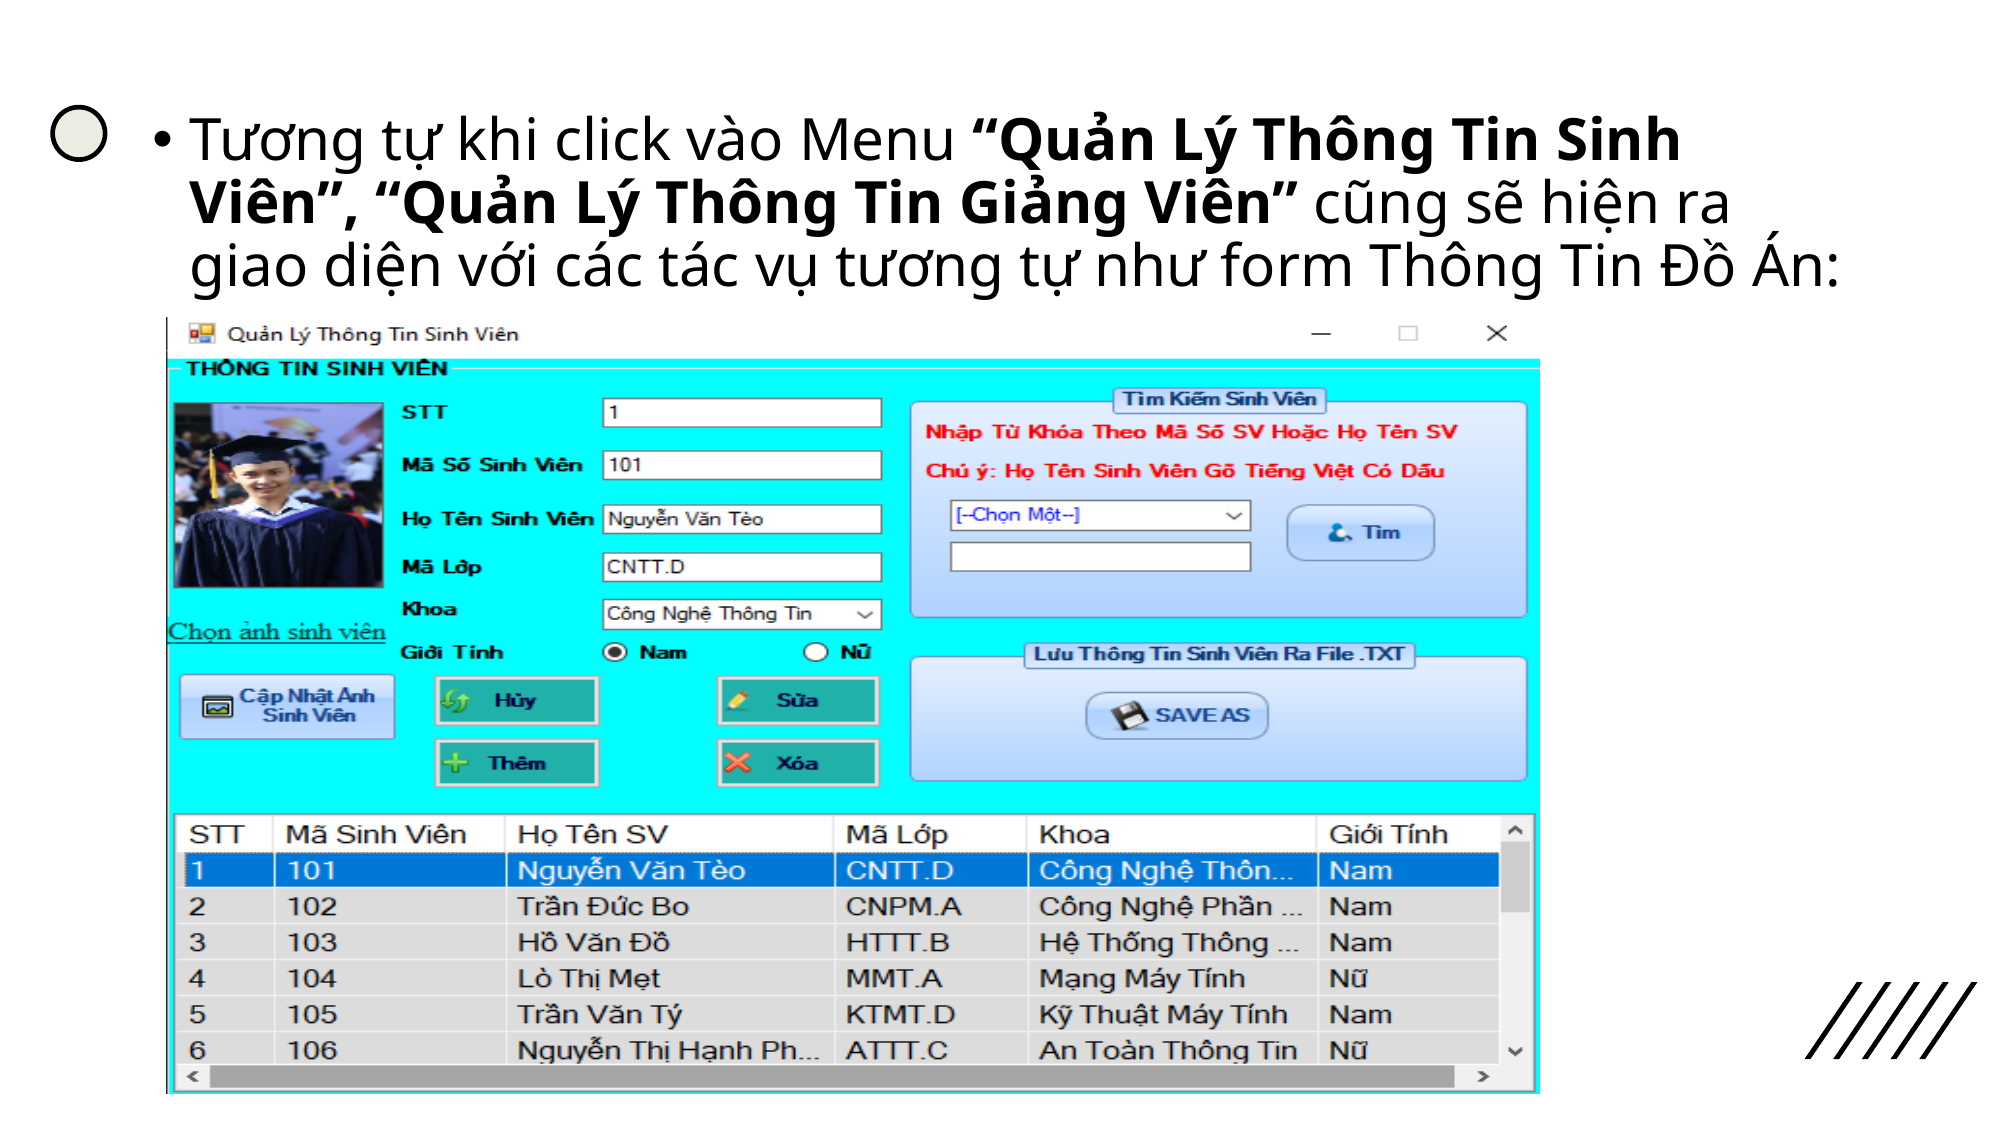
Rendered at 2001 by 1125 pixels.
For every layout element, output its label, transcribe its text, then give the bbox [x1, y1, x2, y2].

list Tương tự khi click vào Menu “Quản Lý Thông Tin Sinh Viên”, “Quản Lý Thông Tin Giảng Viên” cũng sẽ hiện ra giao diện với các tác vụ tương tự như form Thông Tin Đồ Án: [137, 102, 1863, 817]
picture [166, 317, 1540, 1094]
